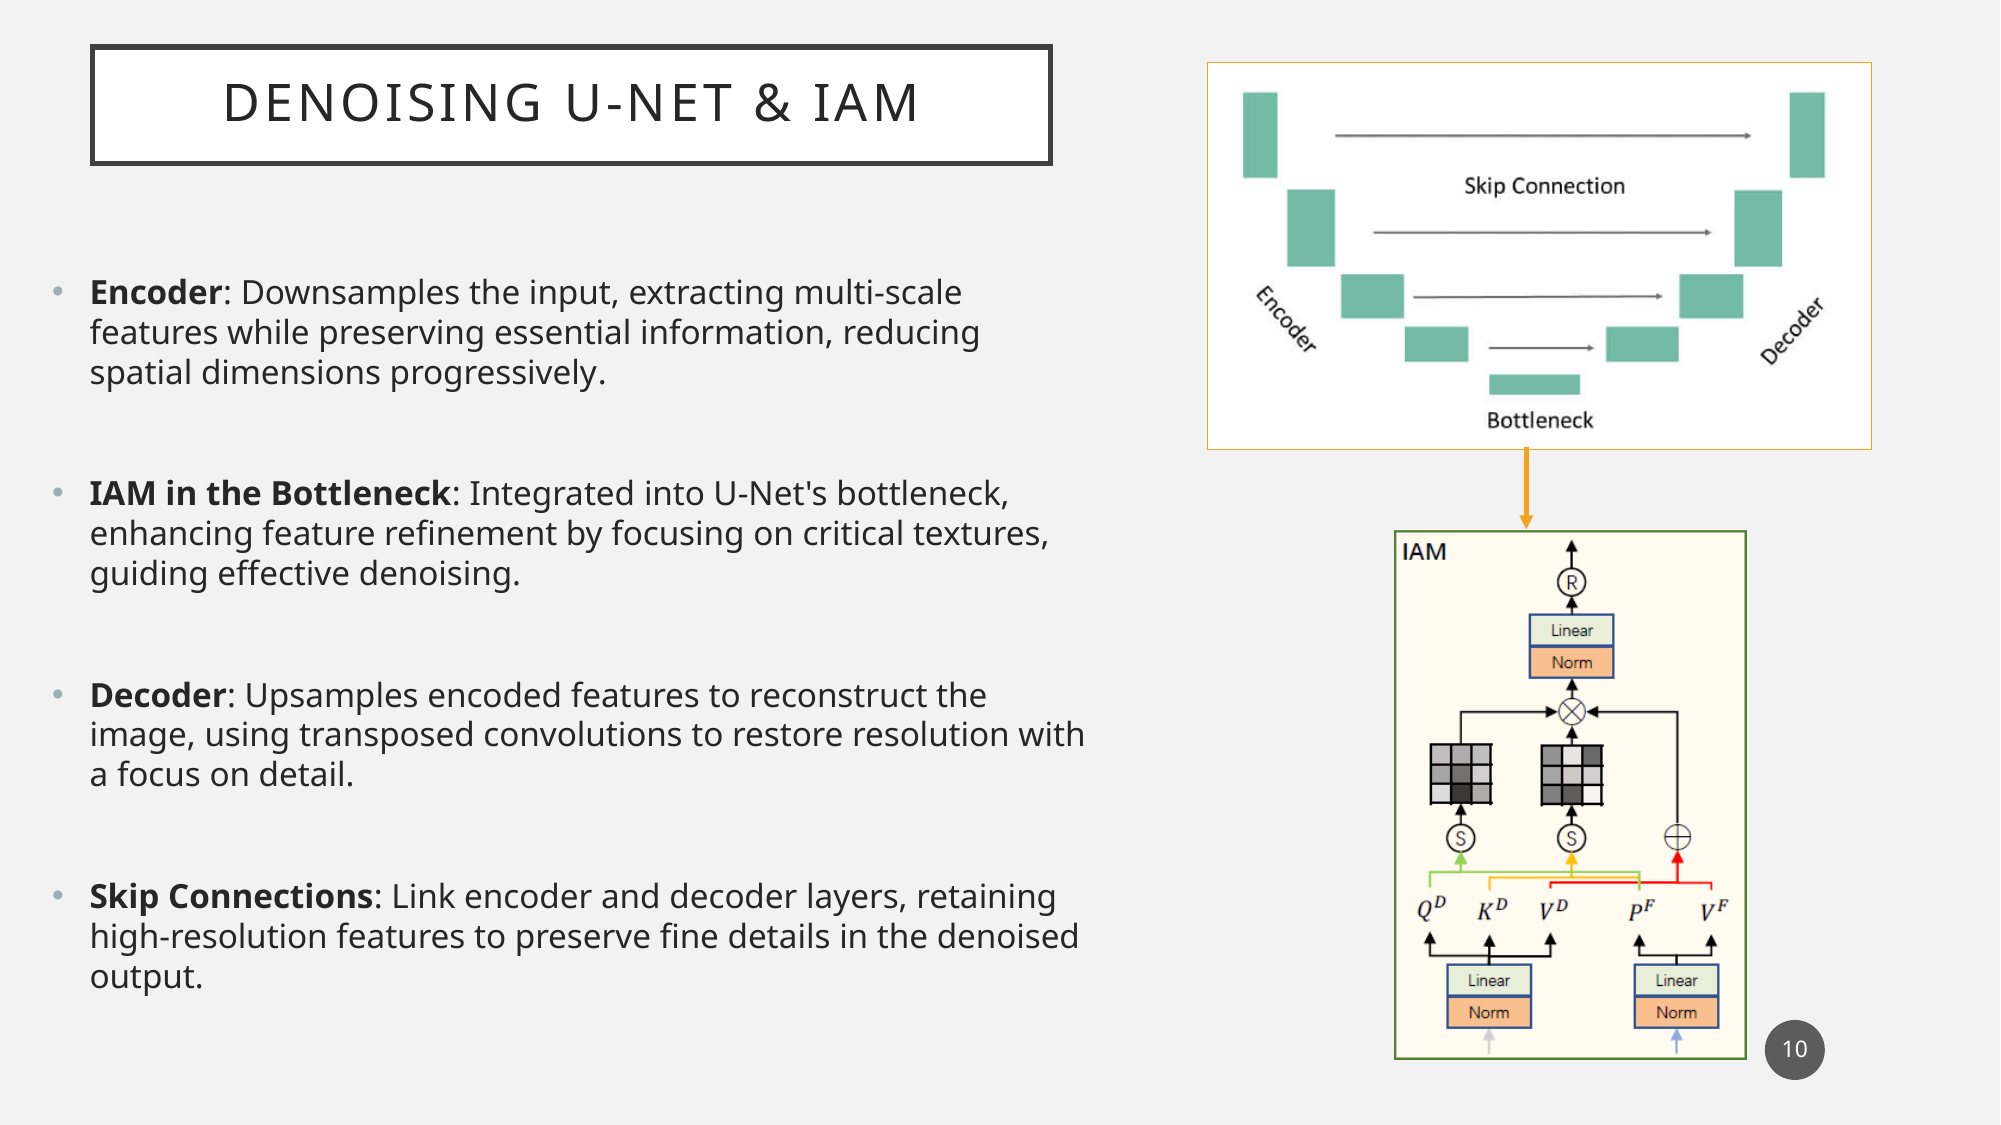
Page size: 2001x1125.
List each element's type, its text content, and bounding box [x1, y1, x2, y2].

slide_number 10 [1764, 1019, 1825, 1080]
picture [1394, 529, 1747, 1060]
list Encoder: Downsamples the input, extracting multi-scale features while preserving essential information, reducing spatial dimensions progressively. IAM in the Bottleneck: Integrated into U-Net's bottleneck, enhancing feature refinement by focusing on critical textures, guiding effective denoising. Decoder: Upsamples encoded features to reconstruct the image, using transposed convolutions to restore resolution with a focus on detail. Skip Connections: Link encoder and decoder layers, retaining high-resolution features to preserve fine details in the denoised output. [37, 202, 1107, 1098]
picture [1207, 62, 1872, 450]
title Denoising U-Net & IAM [90, 44, 1053, 166]
